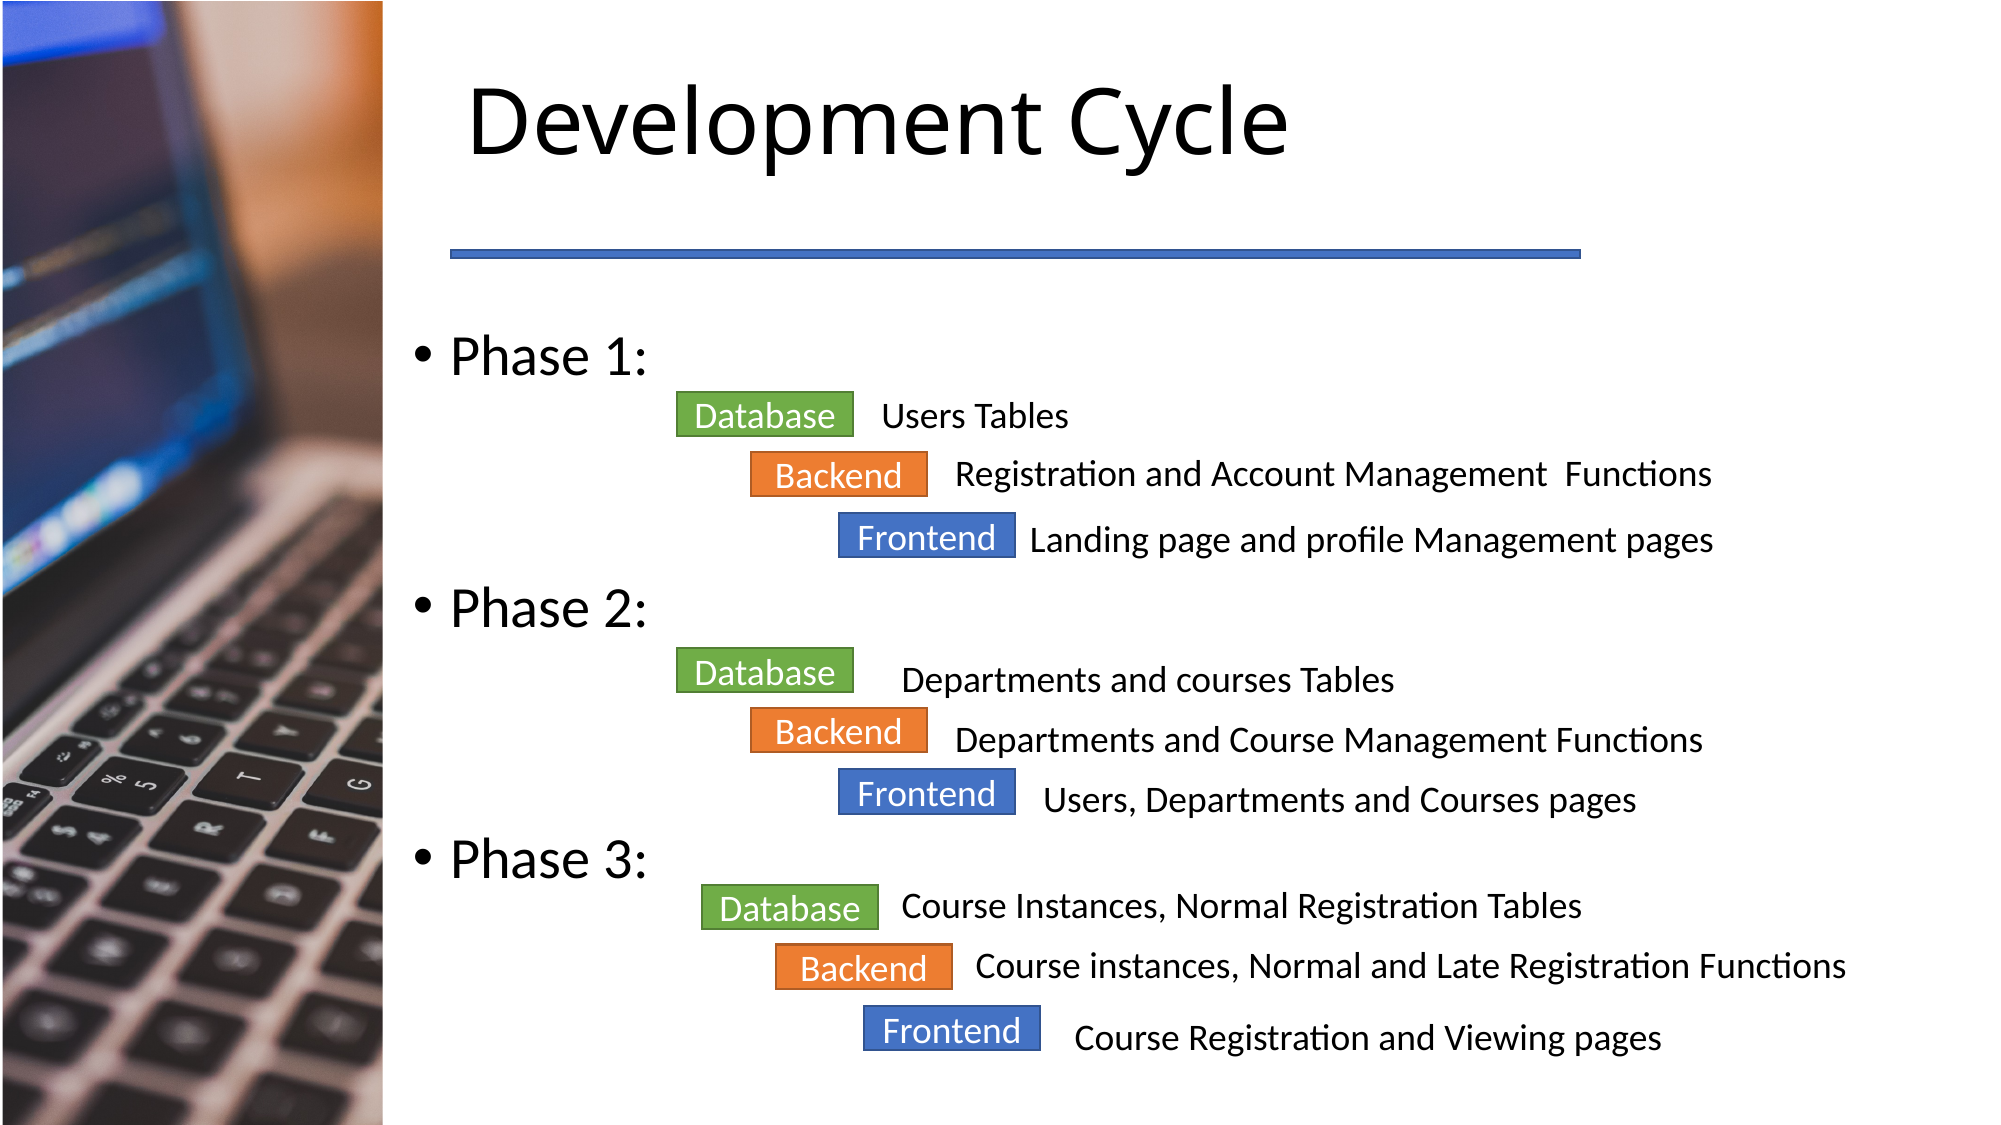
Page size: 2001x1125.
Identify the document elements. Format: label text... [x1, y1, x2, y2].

text_box Registration and Account Management Functions [940, 441, 1791, 502]
text_box Departments and Course Management Functions [940, 707, 1731, 768]
title Development Cycle [450, 16, 1959, 234]
picture [2, 1, 383, 1125]
text_box Course instances, Normal and Late Registration Functions [960, 933, 1920, 994]
text_box Frontend [838, 768, 1016, 815]
text_box Course Registration and Viewing pages [1059, 1005, 1891, 1066]
text_box [450, 249, 1581, 259]
text_box Database [676, 647, 854, 693]
text_box Backend [750, 707, 928, 753]
text_box Frontend [863, 1005, 1041, 1051]
text_box Users Tables [866, 383, 1445, 444]
text_box Database [701, 884, 879, 930]
text_box Users, Departments and Courses pages [1028, 767, 1694, 828]
text_box Database [676, 391, 854, 437]
text_box Course Instances, Normal Registration Tables [886, 873, 1677, 934]
text_box Backend [775, 943, 953, 990]
text_box Departments and courses Tables [886, 648, 1559, 708]
text_box Frontend [838, 512, 1015, 558]
text_box Backend [750, 451, 928, 497]
text_box Landing page and profile Management pages [1015, 507, 1764, 568]
list Phase 1: Phase 2: Phase 3: [397, 317, 2000, 1032]
